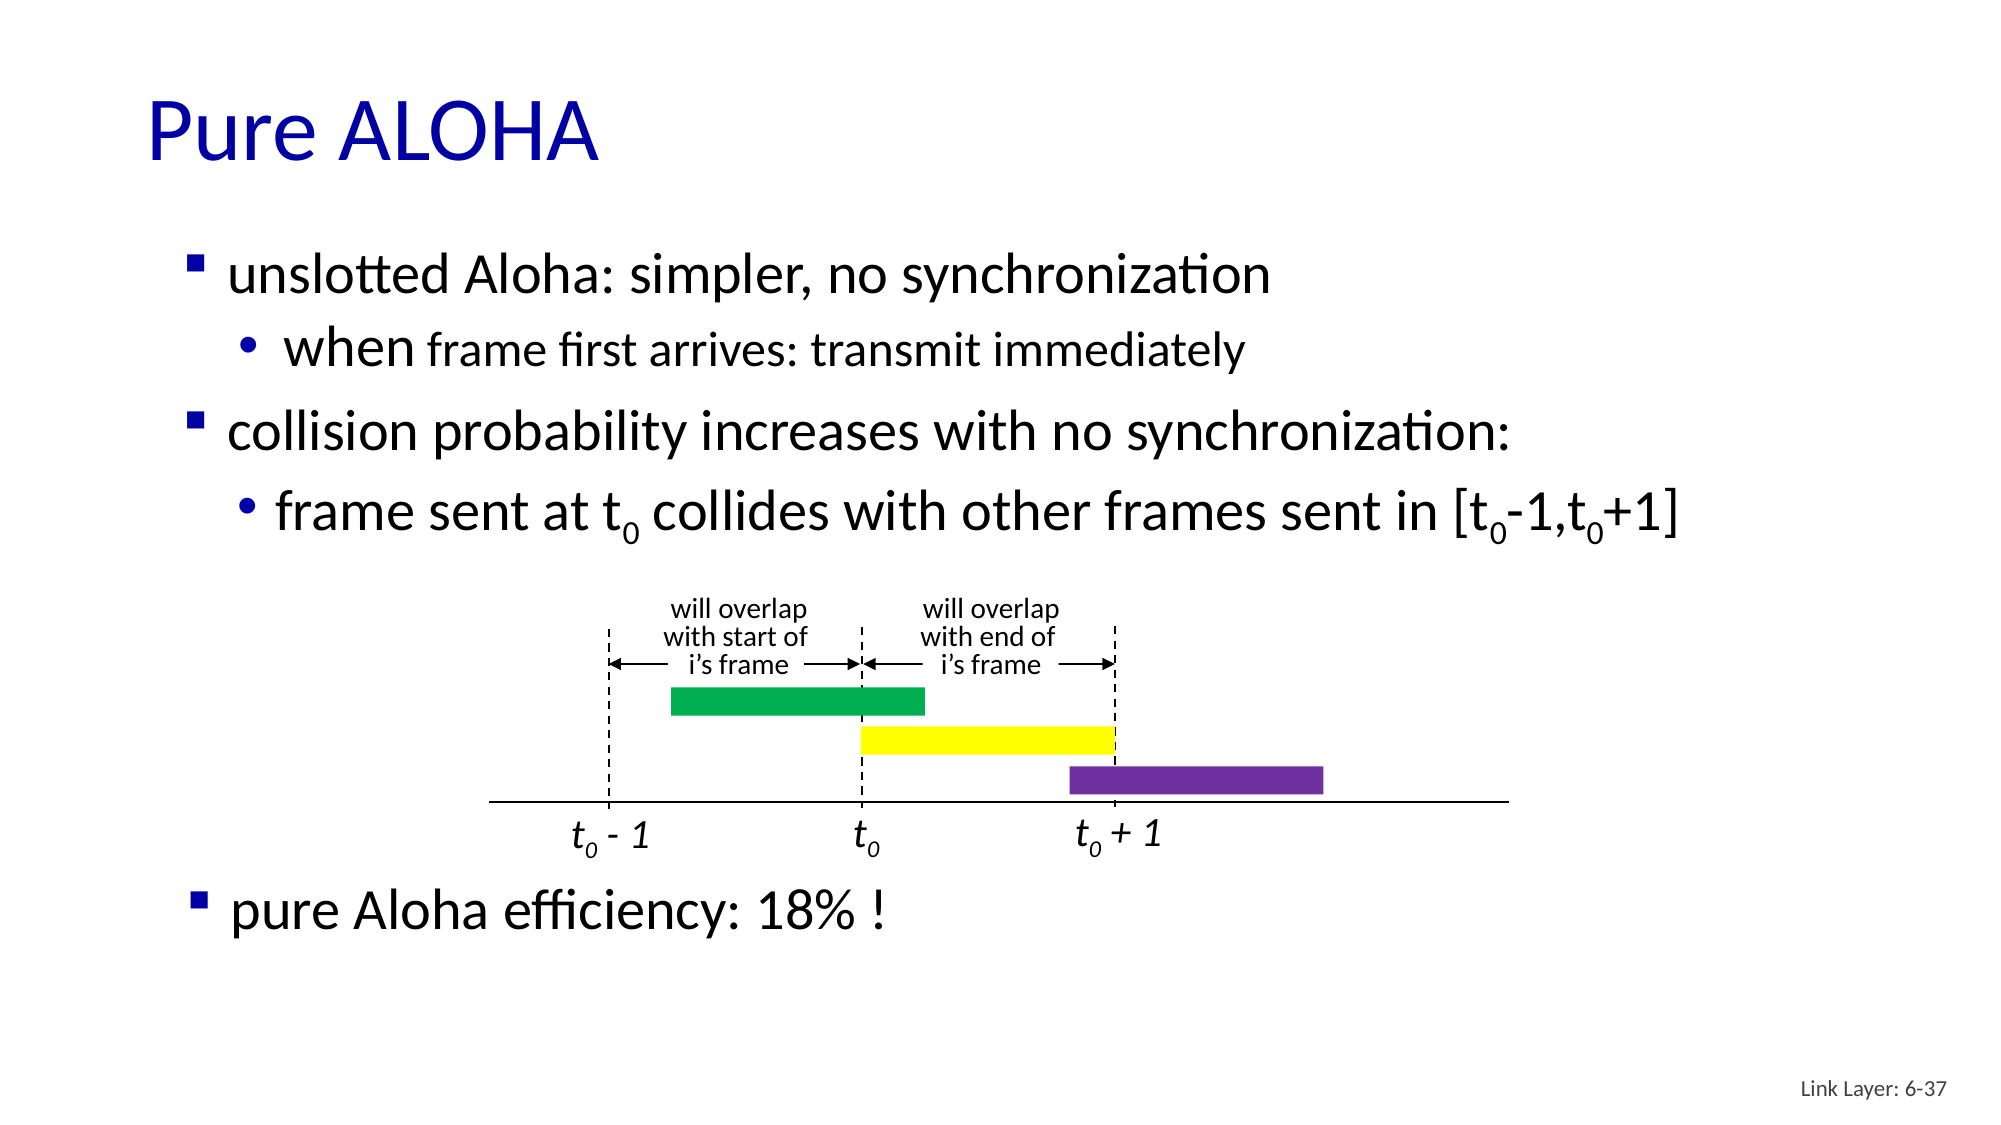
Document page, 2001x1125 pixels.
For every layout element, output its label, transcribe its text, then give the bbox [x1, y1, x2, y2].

text_box unslotted Aloha: simpler, no synchronization when frame first arrives: transmit immediately collision probability increases with no synchronization: frame sent at t0 collides with other frames sent in [t0-1,t0+1] [146, 235, 1872, 616]
slide_number Link Layer: 6-37 [1512, 1056, 1963, 1117]
title Pure ALOHA [131, 57, 1857, 205]
text_box pure Aloha efficiency: 18% ! [149, 872, 1875, 974]
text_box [489, 588, 1509, 865]
